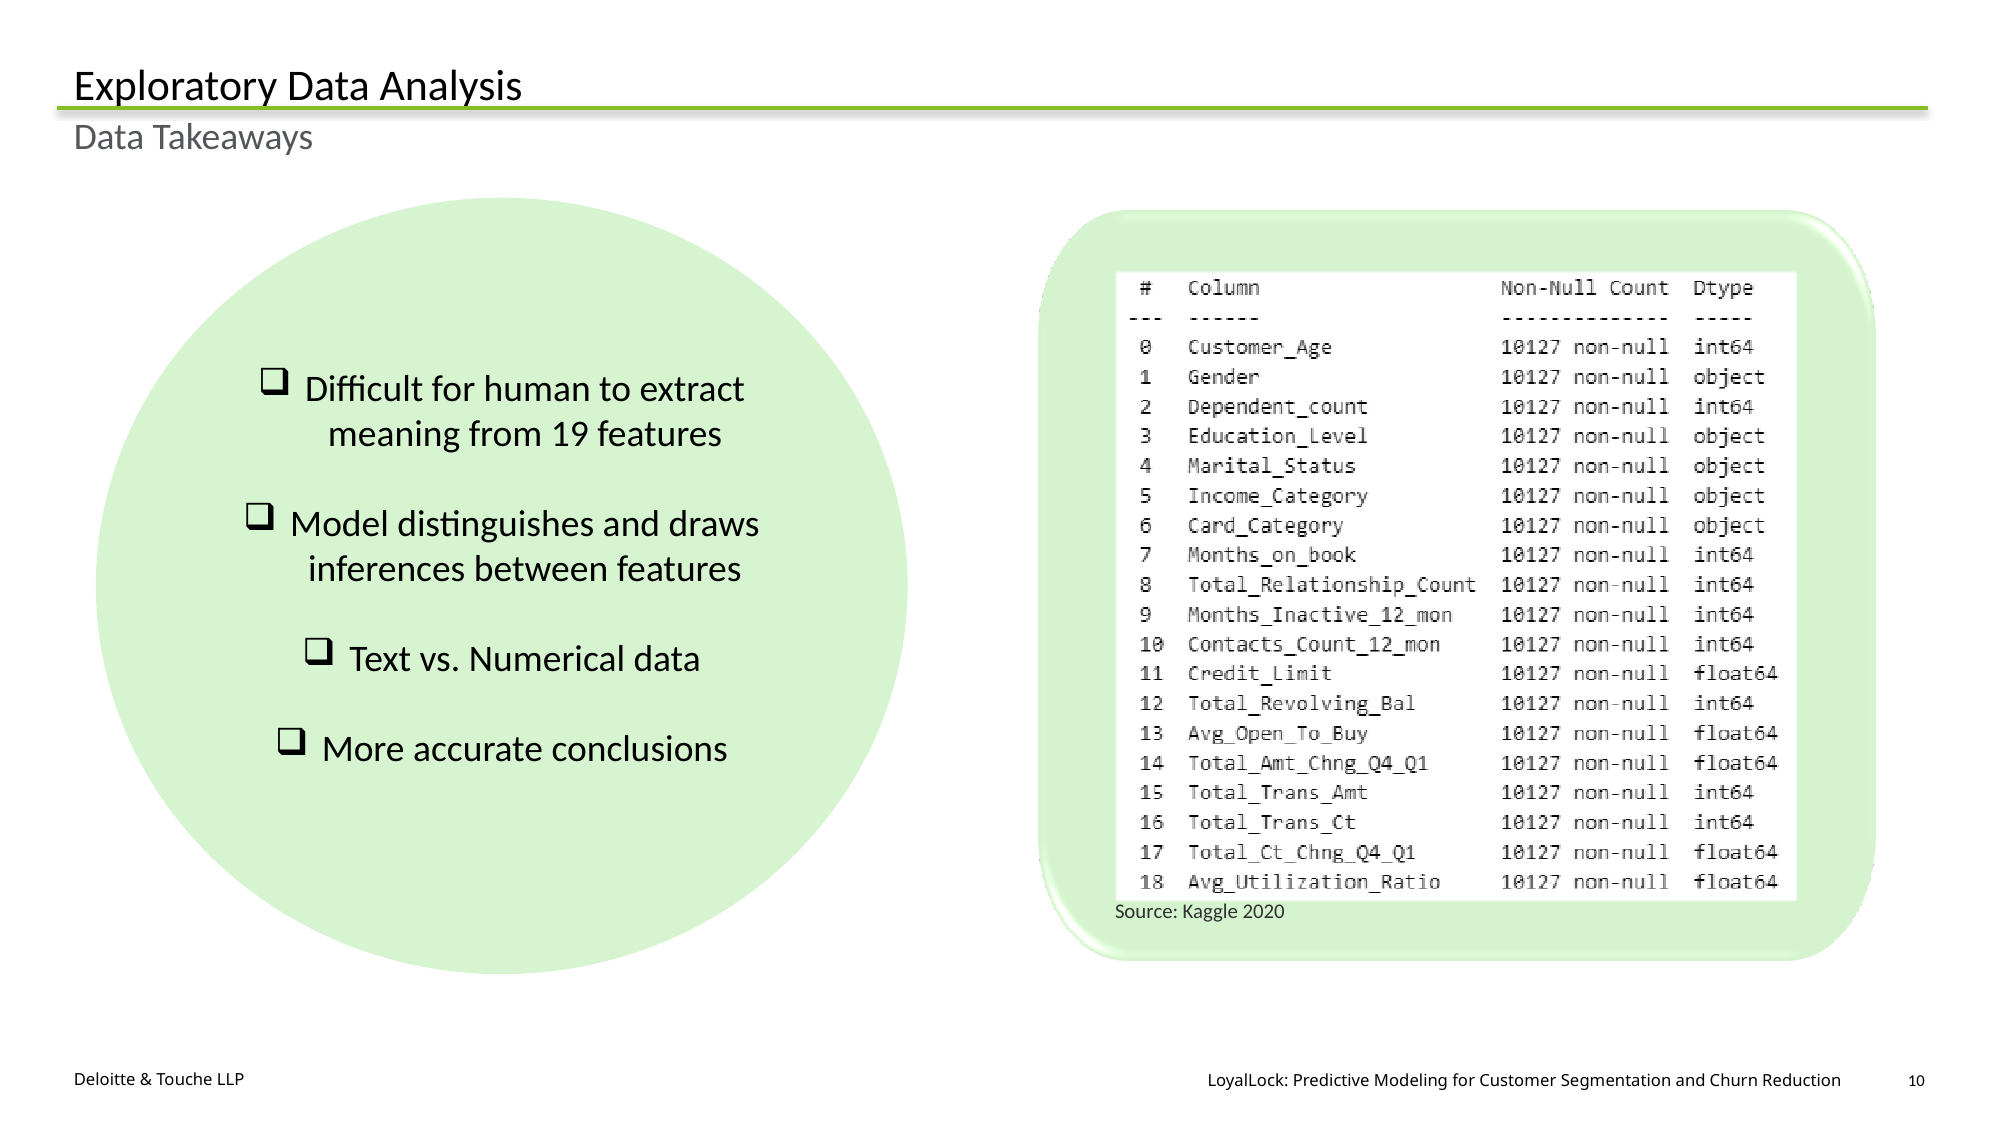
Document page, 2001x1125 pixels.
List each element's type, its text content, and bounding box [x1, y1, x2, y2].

text_box Difficult for human to extract meaning from 19 features Model distinguishes and draws inferences between features Text vs. Numerical data More accurate conclusions [95, 197, 908, 975]
picture [1036, 207, 1877, 964]
list Data Takeaways [73, 120, 1929, 237]
text_box [1092, 174, 1904, 975]
title Exploratory Data Analysis [73, 56, 1929, 106]
